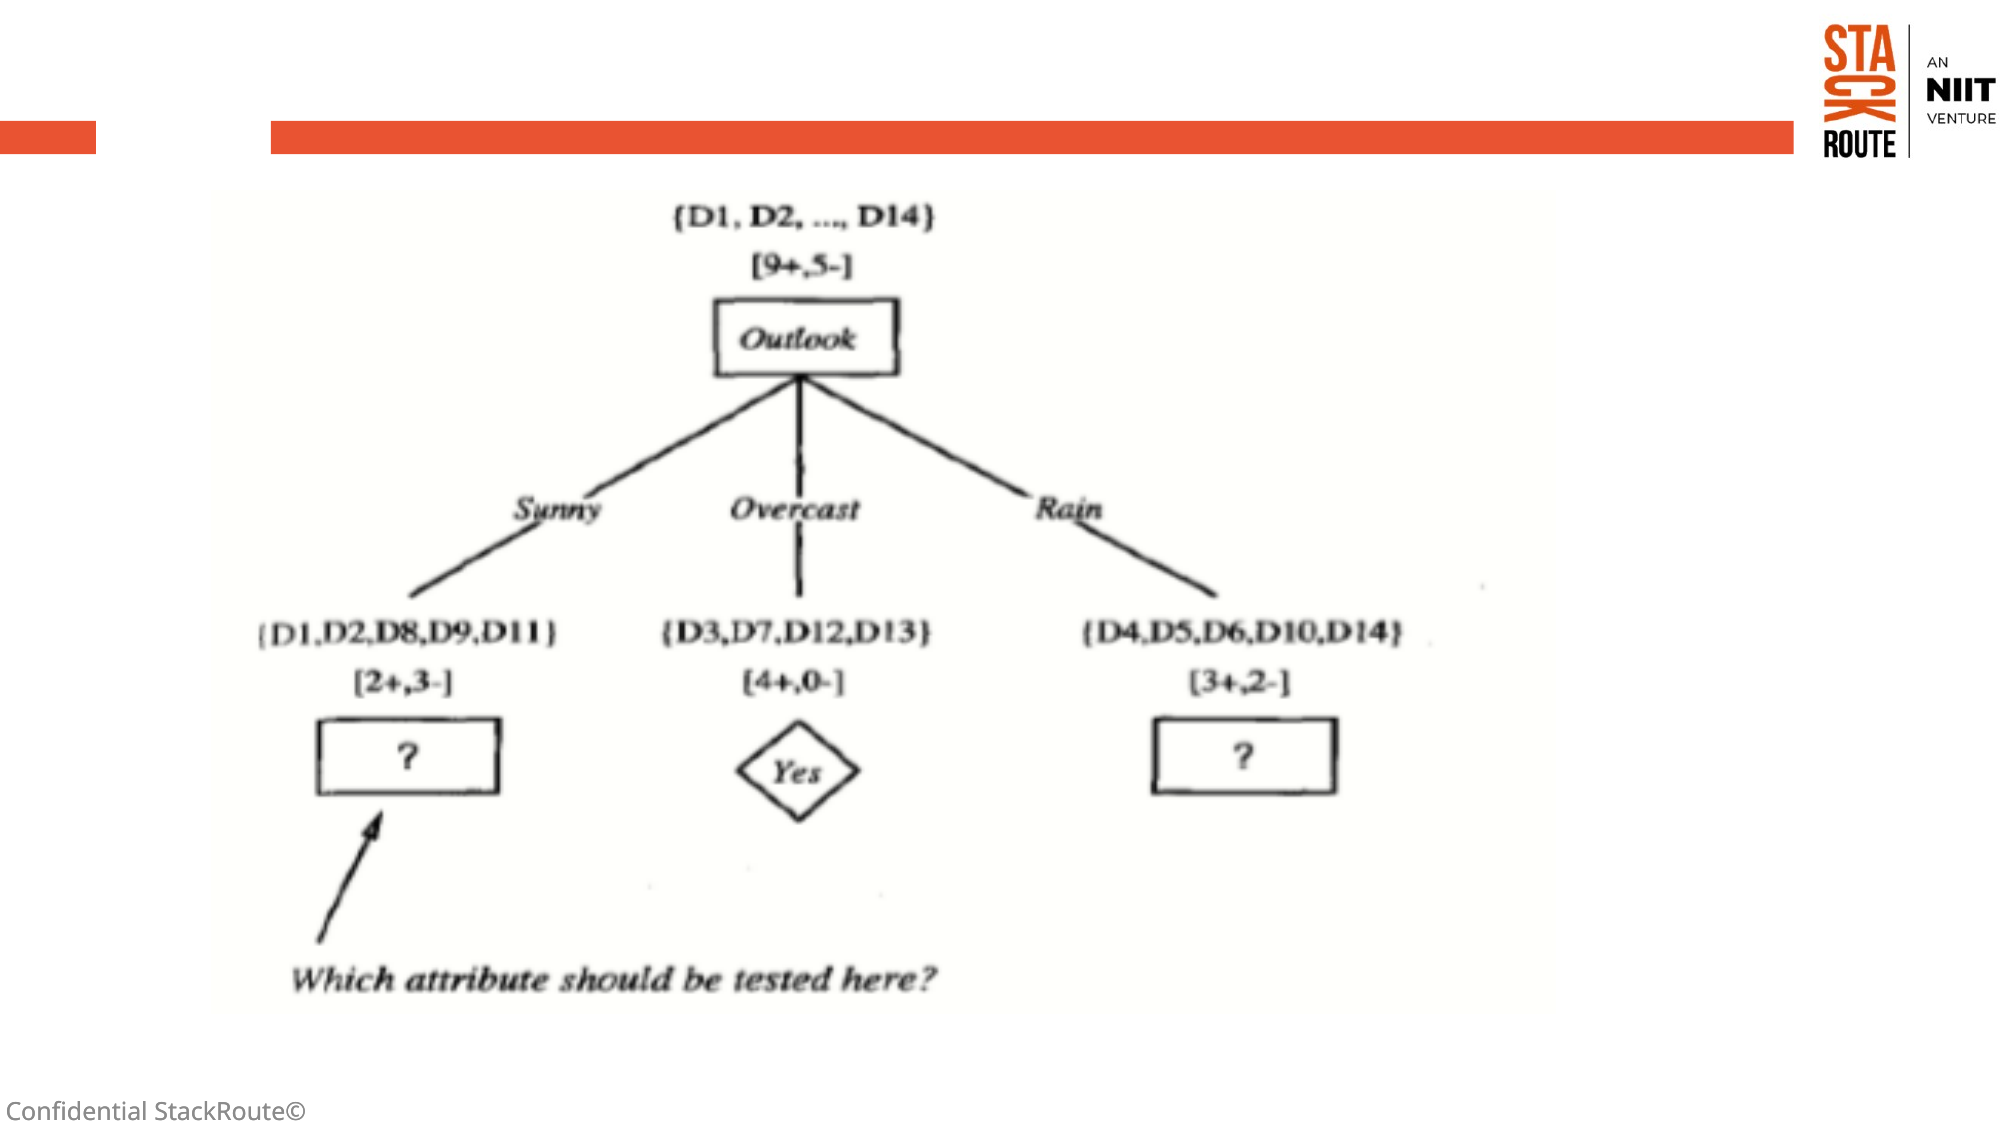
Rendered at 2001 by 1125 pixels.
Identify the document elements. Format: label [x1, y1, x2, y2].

picture [1819, 0, 2000, 181]
picture [211, 190, 1556, 1014]
